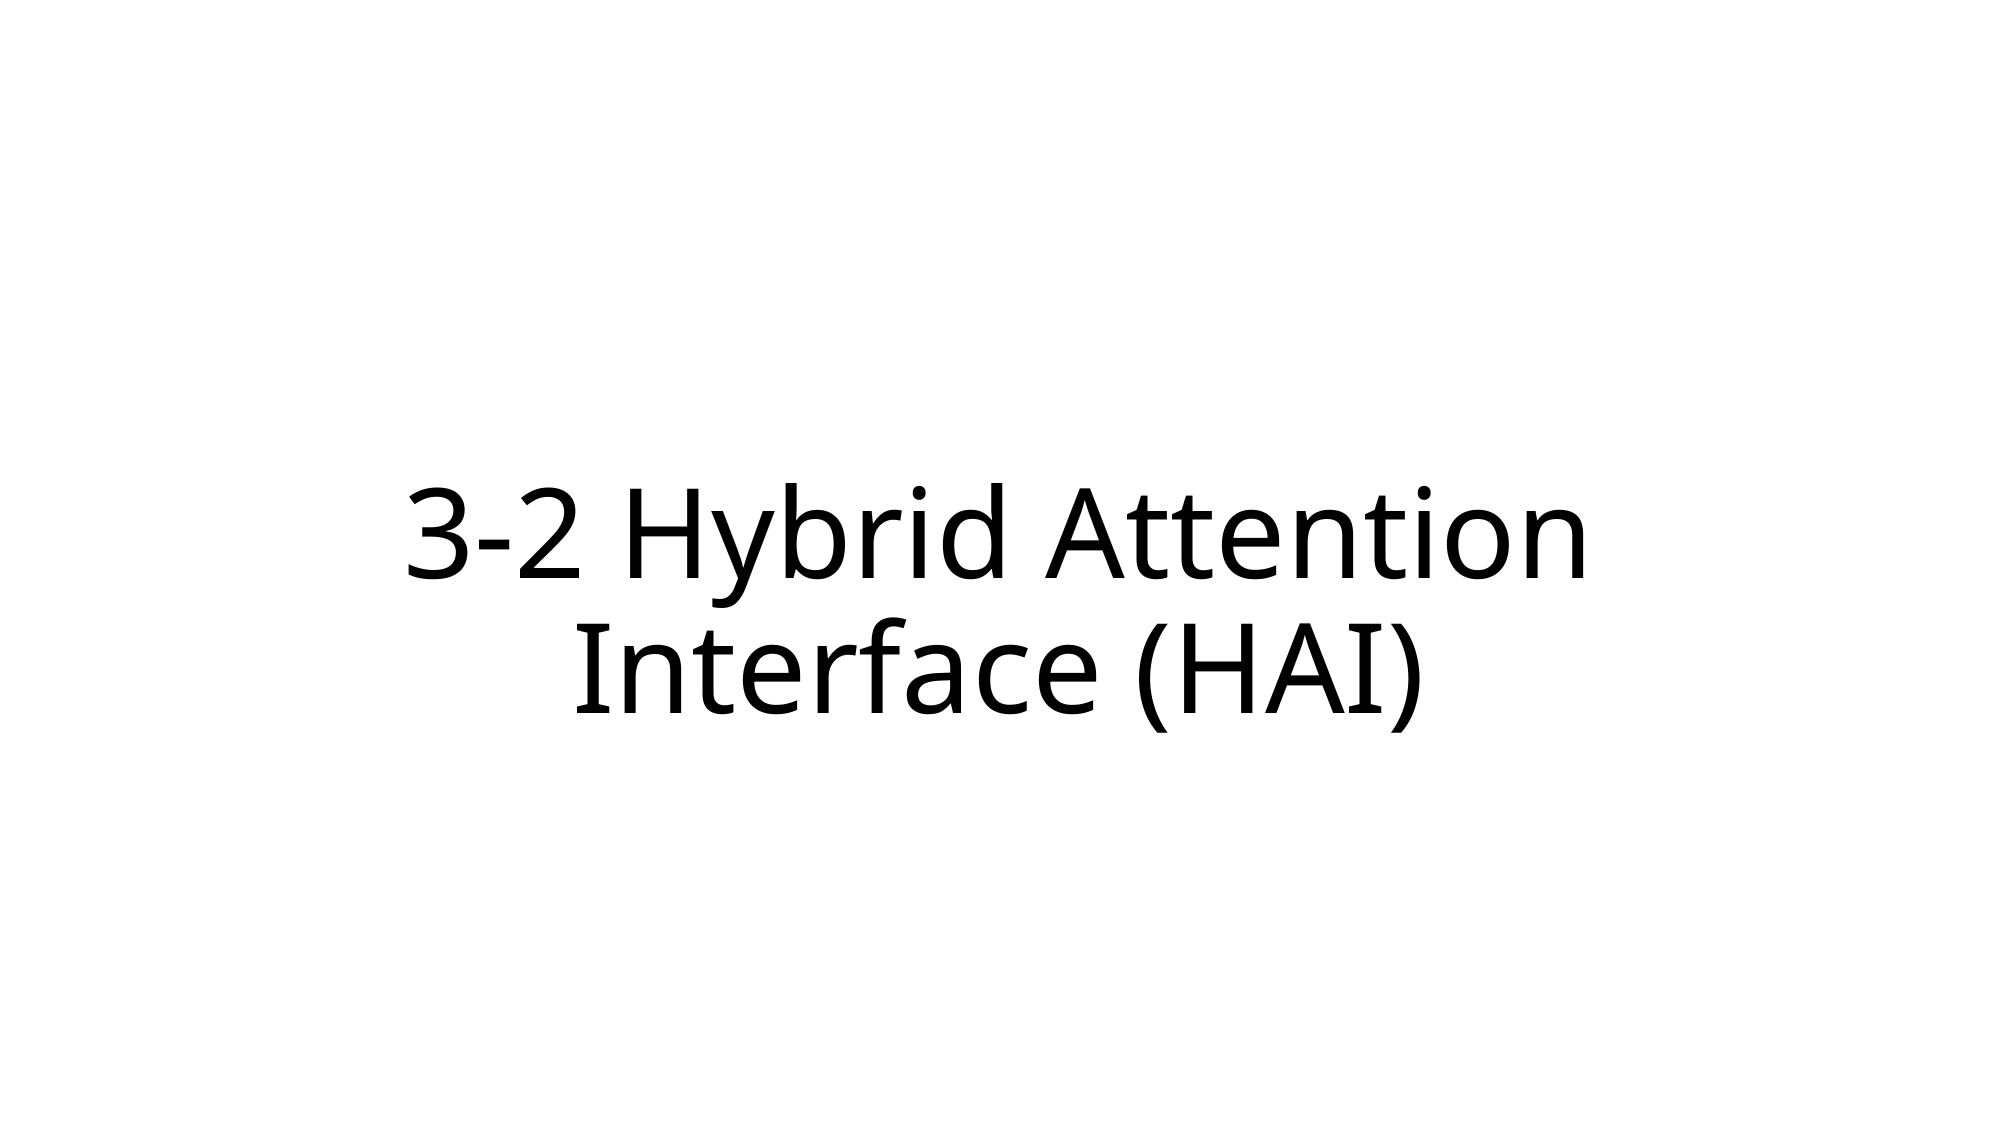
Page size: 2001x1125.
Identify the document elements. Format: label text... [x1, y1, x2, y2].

title 3-2 Hybrid Attention Interface (HAI) [136, 280, 1862, 749]
